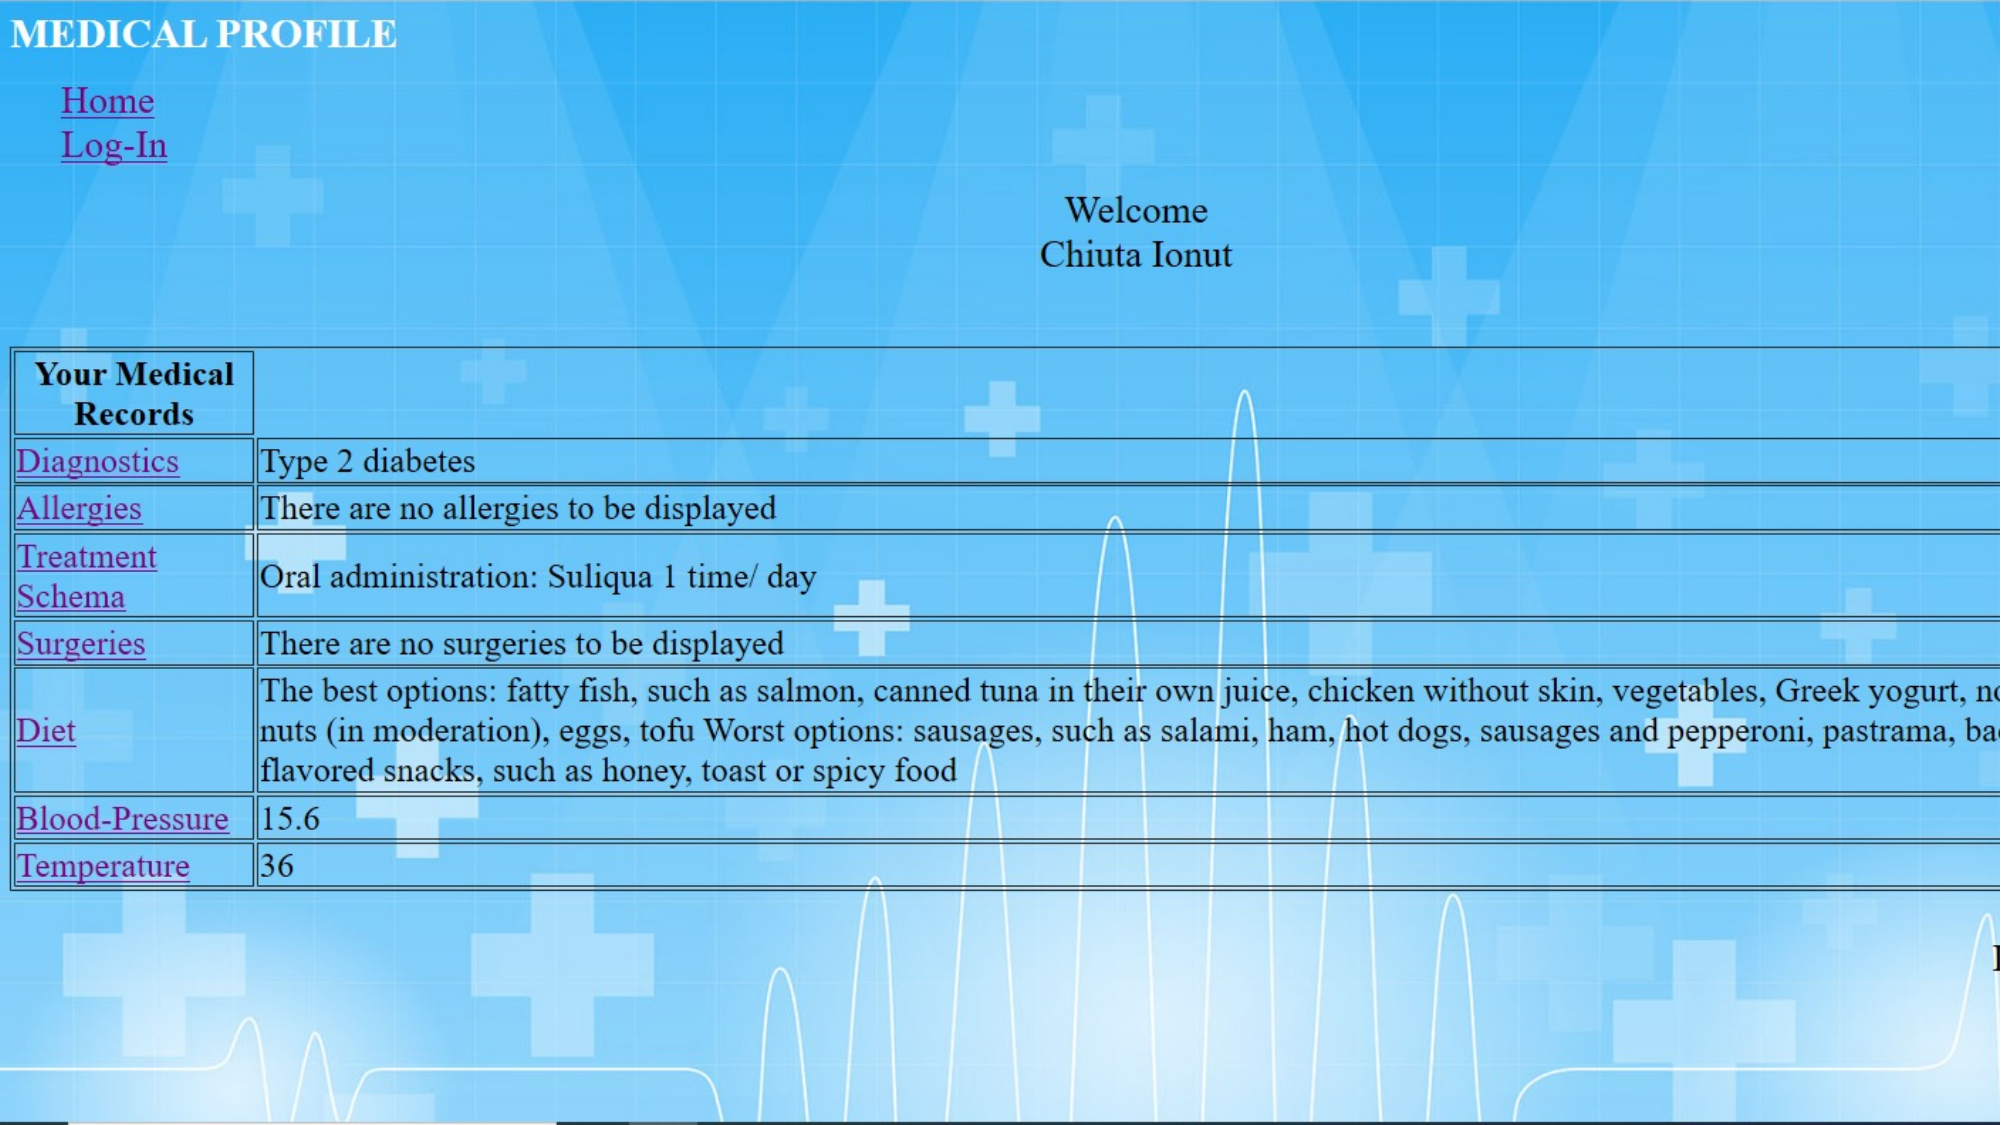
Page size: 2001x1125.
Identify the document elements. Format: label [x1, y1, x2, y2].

list [0, 0, 2000, 1125]
